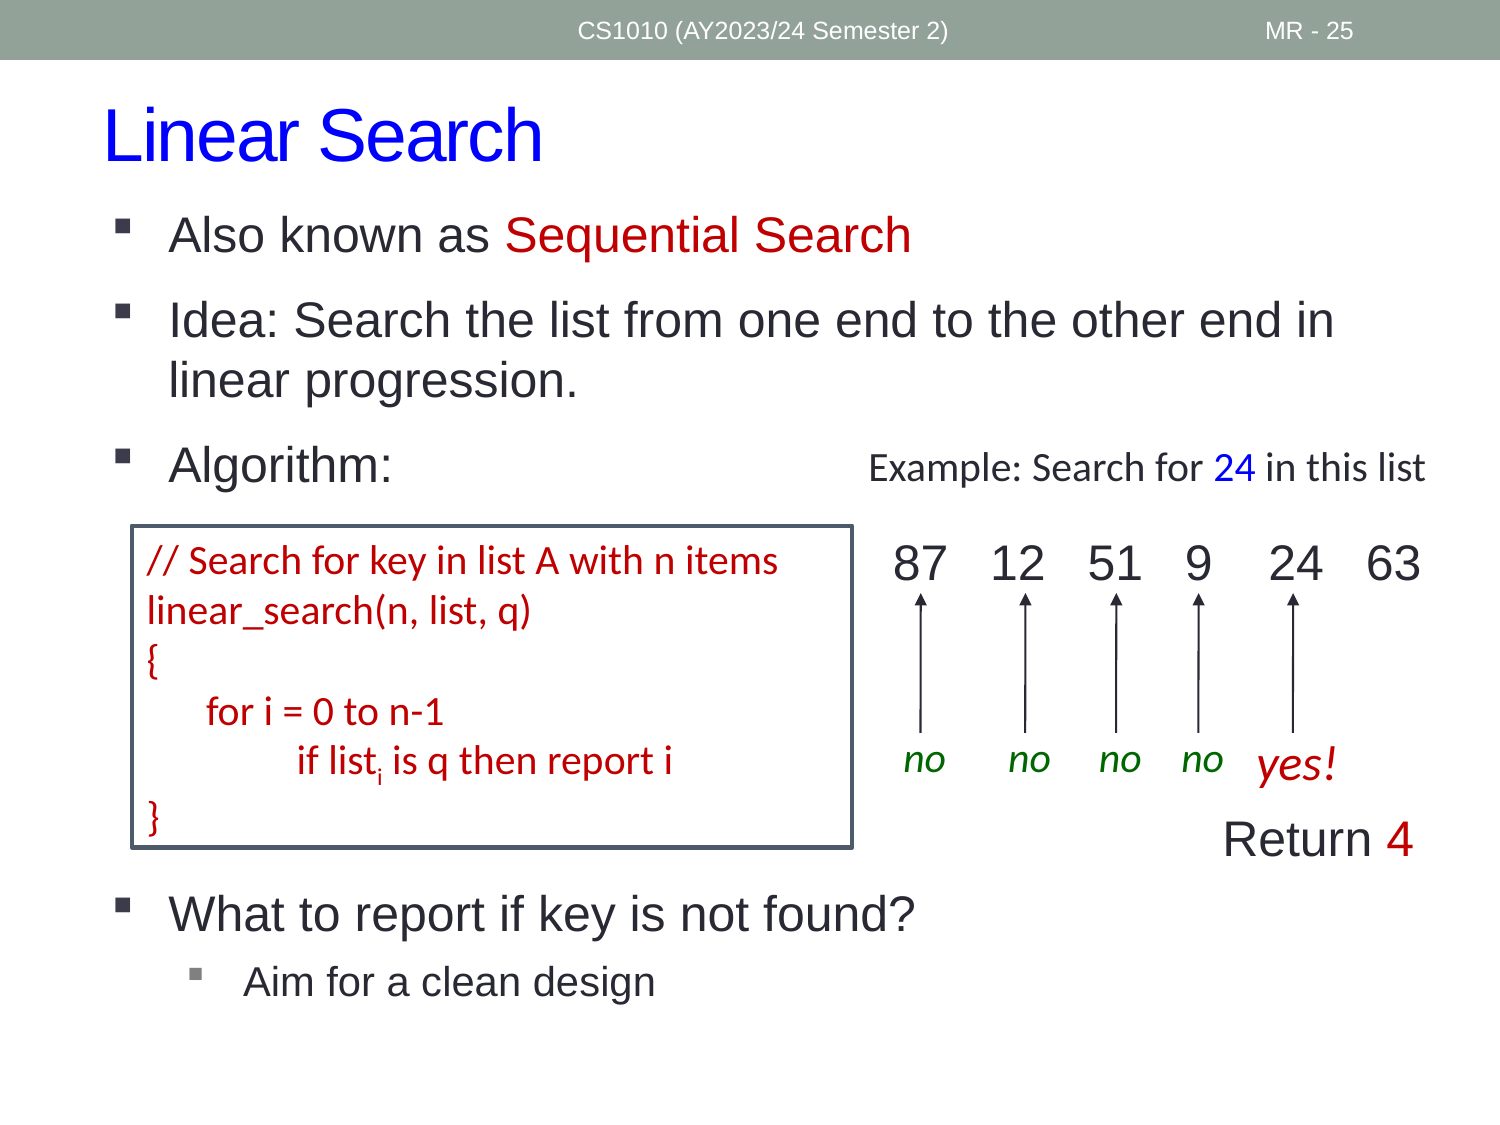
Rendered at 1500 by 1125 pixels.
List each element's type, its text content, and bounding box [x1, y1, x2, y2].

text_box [1139, 592, 1233, 790]
title Linear Search [87, 62, 1463, 200]
slide_number MR - 25 [1250, 3, 1425, 57]
text_box What to report if key is not found? Aim for a clean design [96, 874, 1447, 1041]
list Also known as Sequential Search Idea: Search the list from one end to the other end in linear progression. Algorithm: [96, 195, 1447, 527]
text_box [966, 592, 1056, 790]
text_box Return 4 [1207, 799, 1457, 874]
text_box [862, 592, 965, 790]
footer CS1010 (AY2023/24 Semester 2) [562, 3, 1238, 57]
text_box Example: Search for 24 in this list [853, 431, 1485, 497]
text_box // Search for key in list A with n items linear_search(n, list, q) { for i = 0 to n-1 if listi is q then report i } [130, 524, 854, 850]
text_box 87 12 51 9 24 63 [878, 523, 1458, 598]
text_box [1234, 592, 1360, 800]
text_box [1057, 592, 1139, 790]
